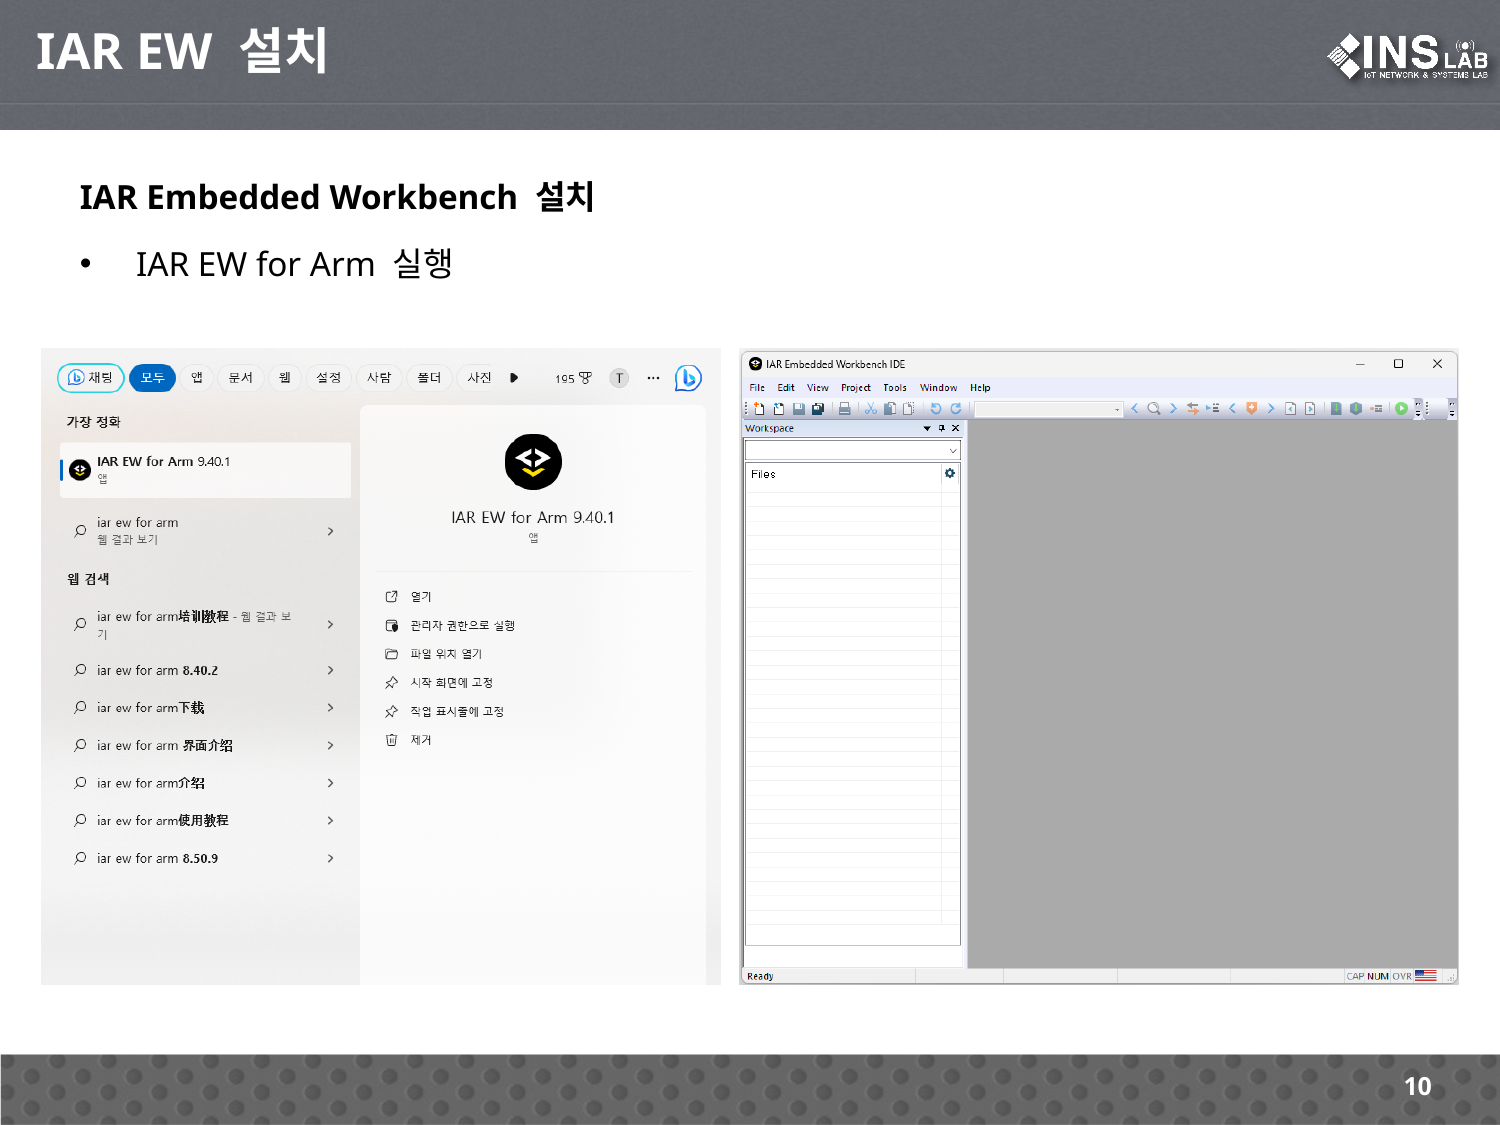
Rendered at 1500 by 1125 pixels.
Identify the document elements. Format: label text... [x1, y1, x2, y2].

picture [41, 348, 721, 986]
text_box IAR Embedded Workbench 설치 IAR EW for Arm 실행 [64, 148, 778, 519]
list IAR EW 설치 [21, 12, 550, 102]
text_box [2, 1055, 1500, 1124]
picture [739, 348, 1459, 986]
text_box [0, 0, 1500, 130]
slide_number 10 [1096, 1057, 1447, 1118]
picture [1327, 11, 1500, 101]
